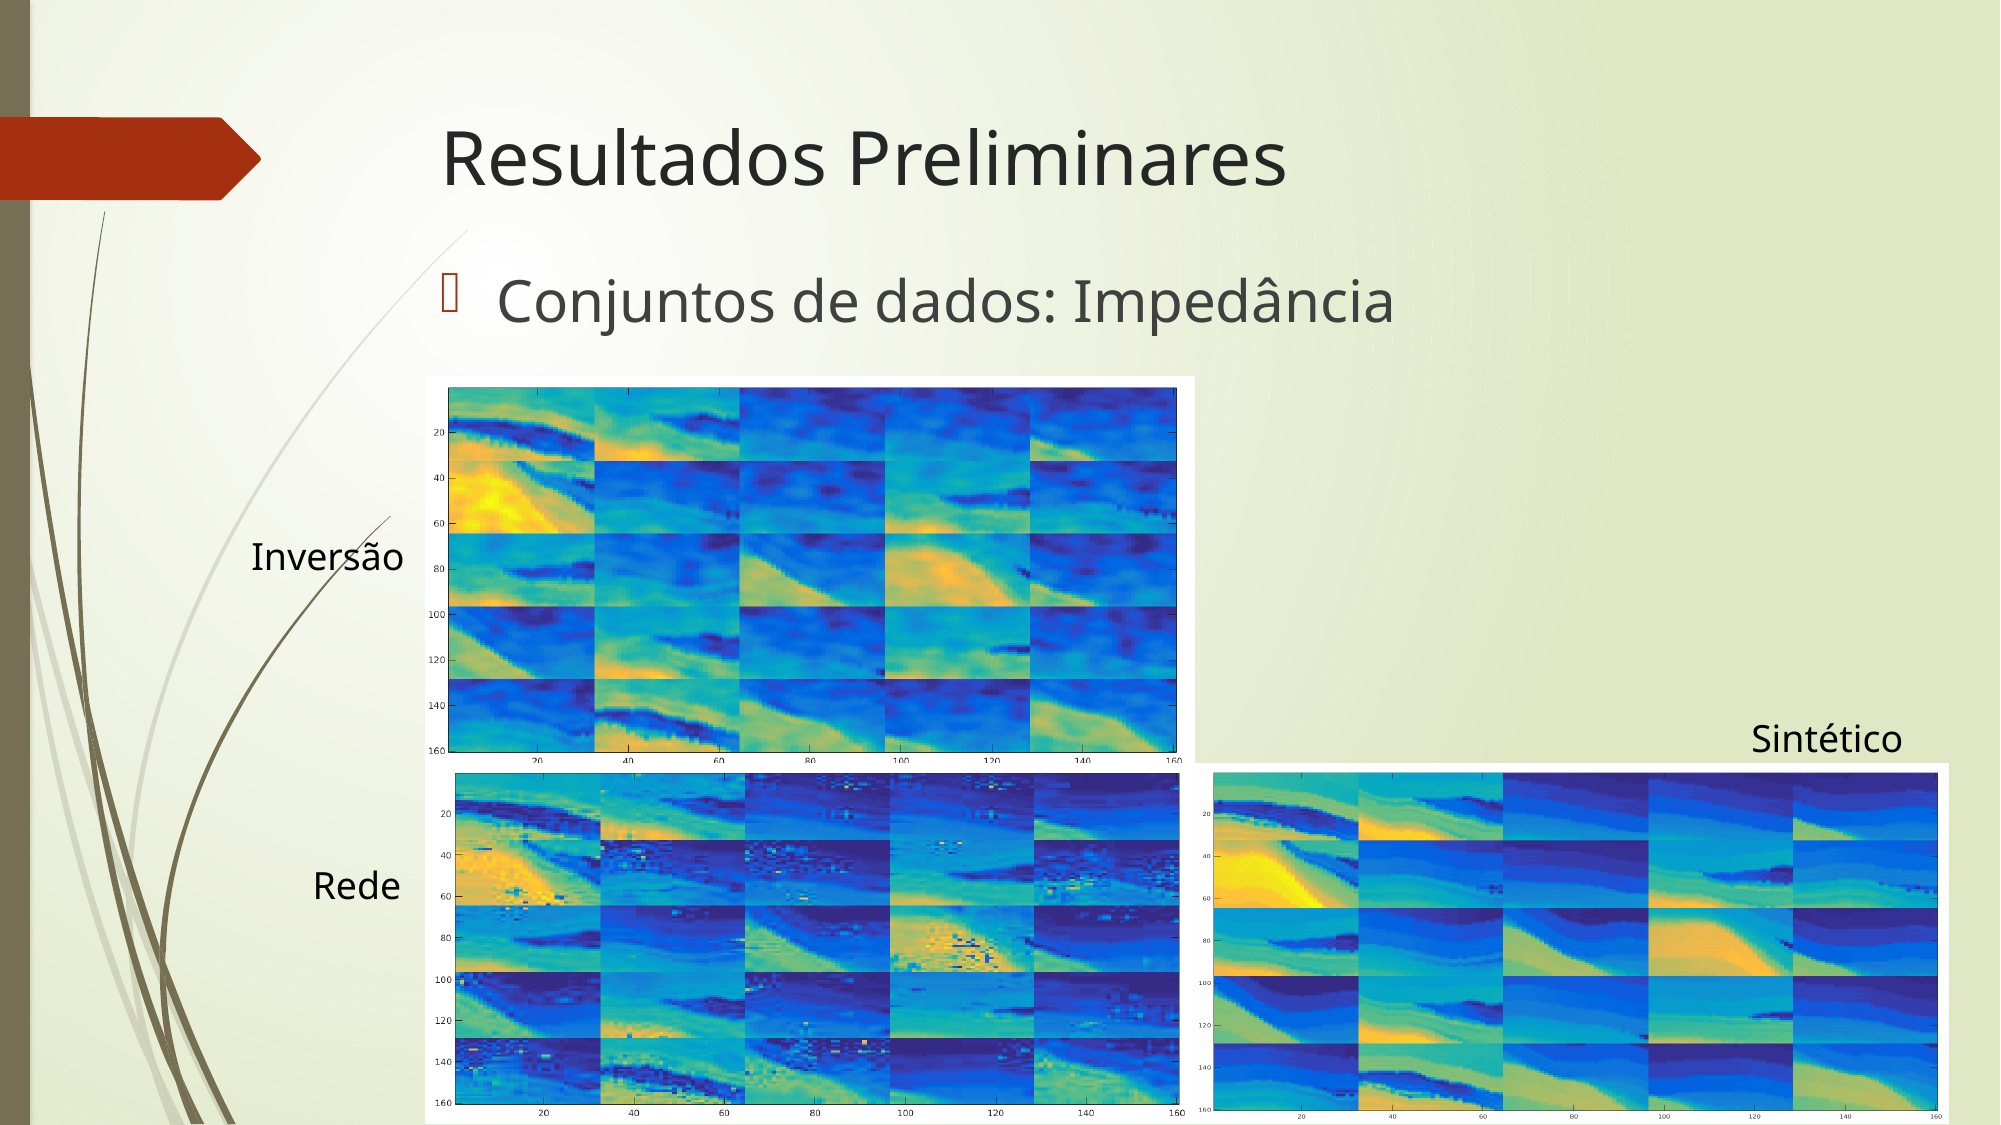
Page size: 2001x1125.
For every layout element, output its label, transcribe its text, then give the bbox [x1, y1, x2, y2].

text_box Rede [297, 855, 420, 915]
text_box Inversão [236, 525, 420, 586]
title Resultados Preliminares [425, 102, 1888, 313]
picture [425, 376, 1949, 1124]
list Conjuntos de dados: Impedância [425, 256, 1599, 344]
text_box Sintético [1736, 707, 1949, 763]
